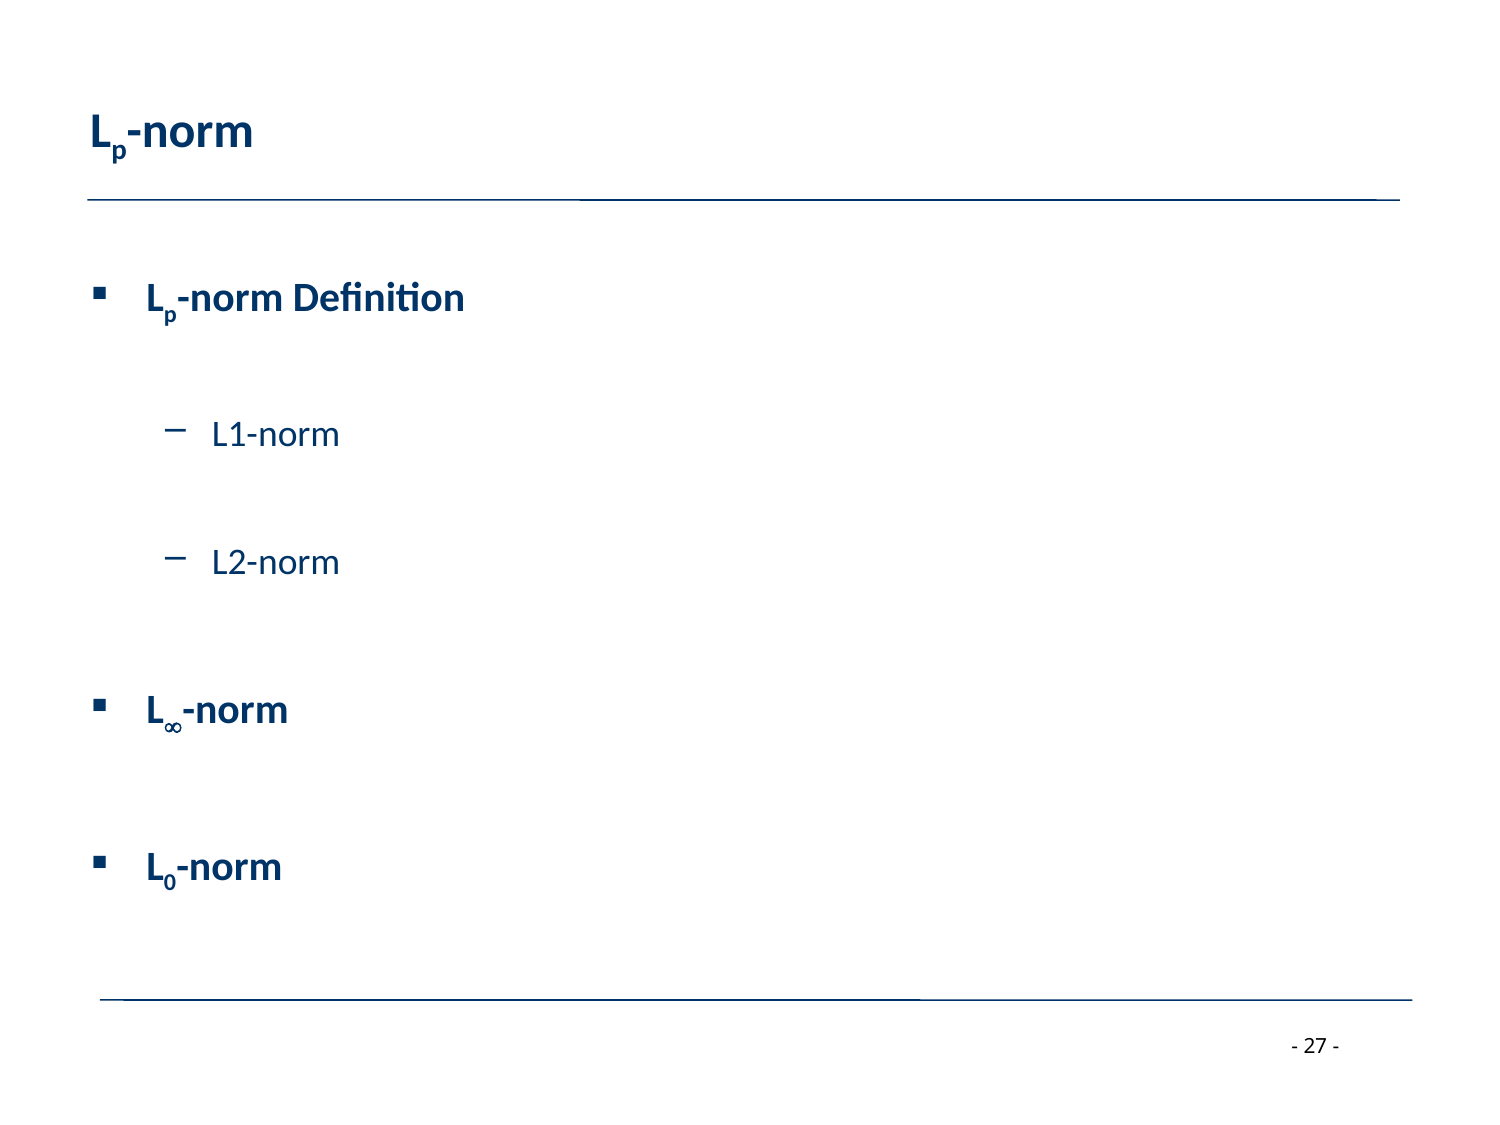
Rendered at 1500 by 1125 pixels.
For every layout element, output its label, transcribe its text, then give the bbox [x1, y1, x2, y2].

title Lp-norm [75, 37, 1425, 225]
